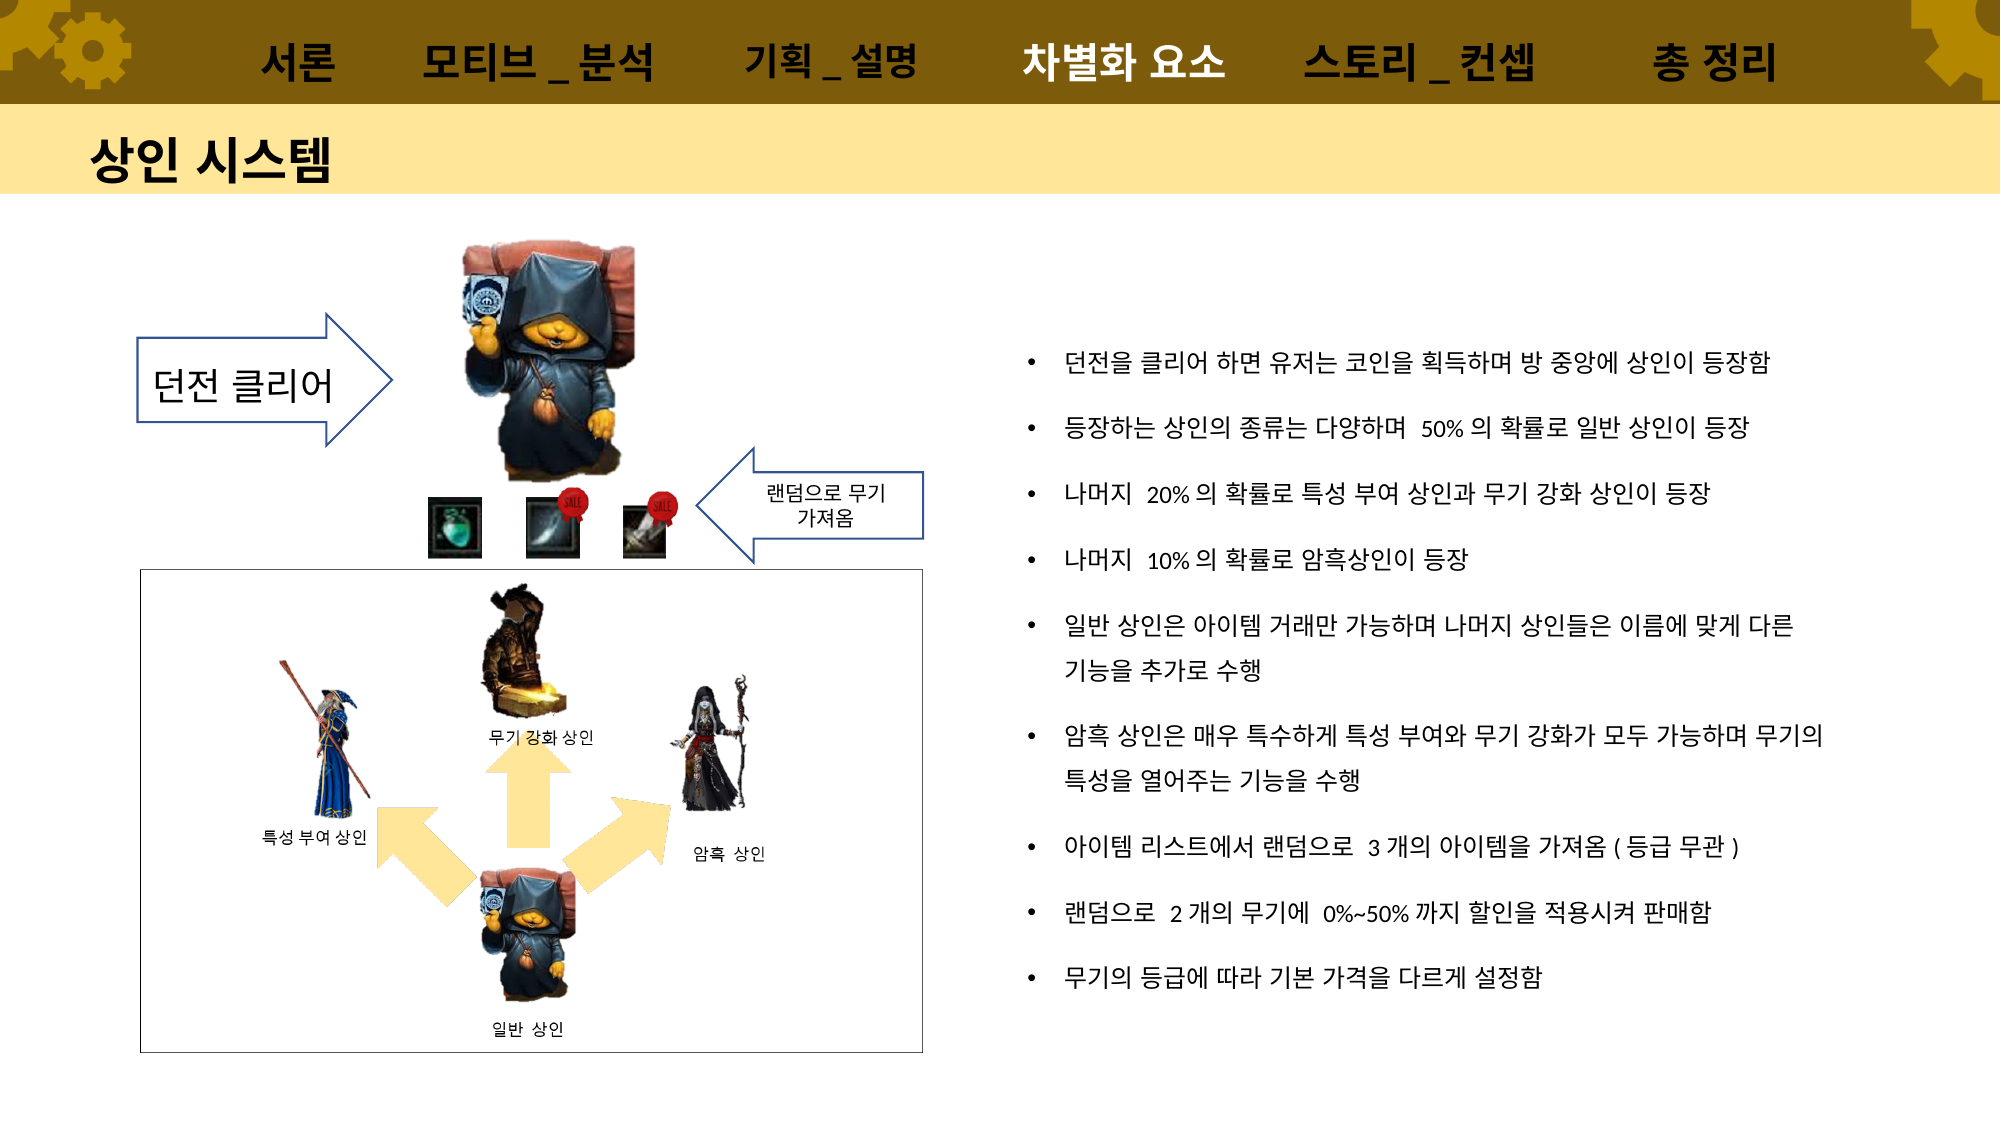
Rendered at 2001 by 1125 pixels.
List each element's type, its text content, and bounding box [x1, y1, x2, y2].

list 던전을 클리어 하면 유저는 코인을 획득하며 방 중앙에 상인이 등장함 등장하는 상인의 종류는 다양하며 50%의 확률로 일반 상인이 등장 나머지 20%의 확률로 특성 부여 상인과 무기 강화 상인이 등장 나머지 10%의 확률로 암흑상인이 등장 일반 상인은 아이템 거래만 가능하며 나머지 상인들은 이름에 맞게 다른 기능을 추가로 수행 암흑 상인은 매우 특수하게 특성 부여와 무기 강화가 모두 가능하며 무기의 특성을 열어주는 기능을 수행 아이템 리스트에서 랜덤으로 3개의 아이템을 가져옴(등급 무관) 랜덤으로 2개의 무기에 0%~50%까지 할인을 적용시켜 판매함 무기의 등급에 따라 기본 가격을 다르게 설정함 [1012, 305, 1863, 1020]
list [139, 538, 923, 1053]
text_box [161, 7, 1853, 91]
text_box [137, 314, 393, 446]
text_box 랜덤으로 무기 가져옴 [695, 445, 925, 540]
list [428, 204, 684, 562]
title 상인 시스템 [75, 105, 1800, 184]
